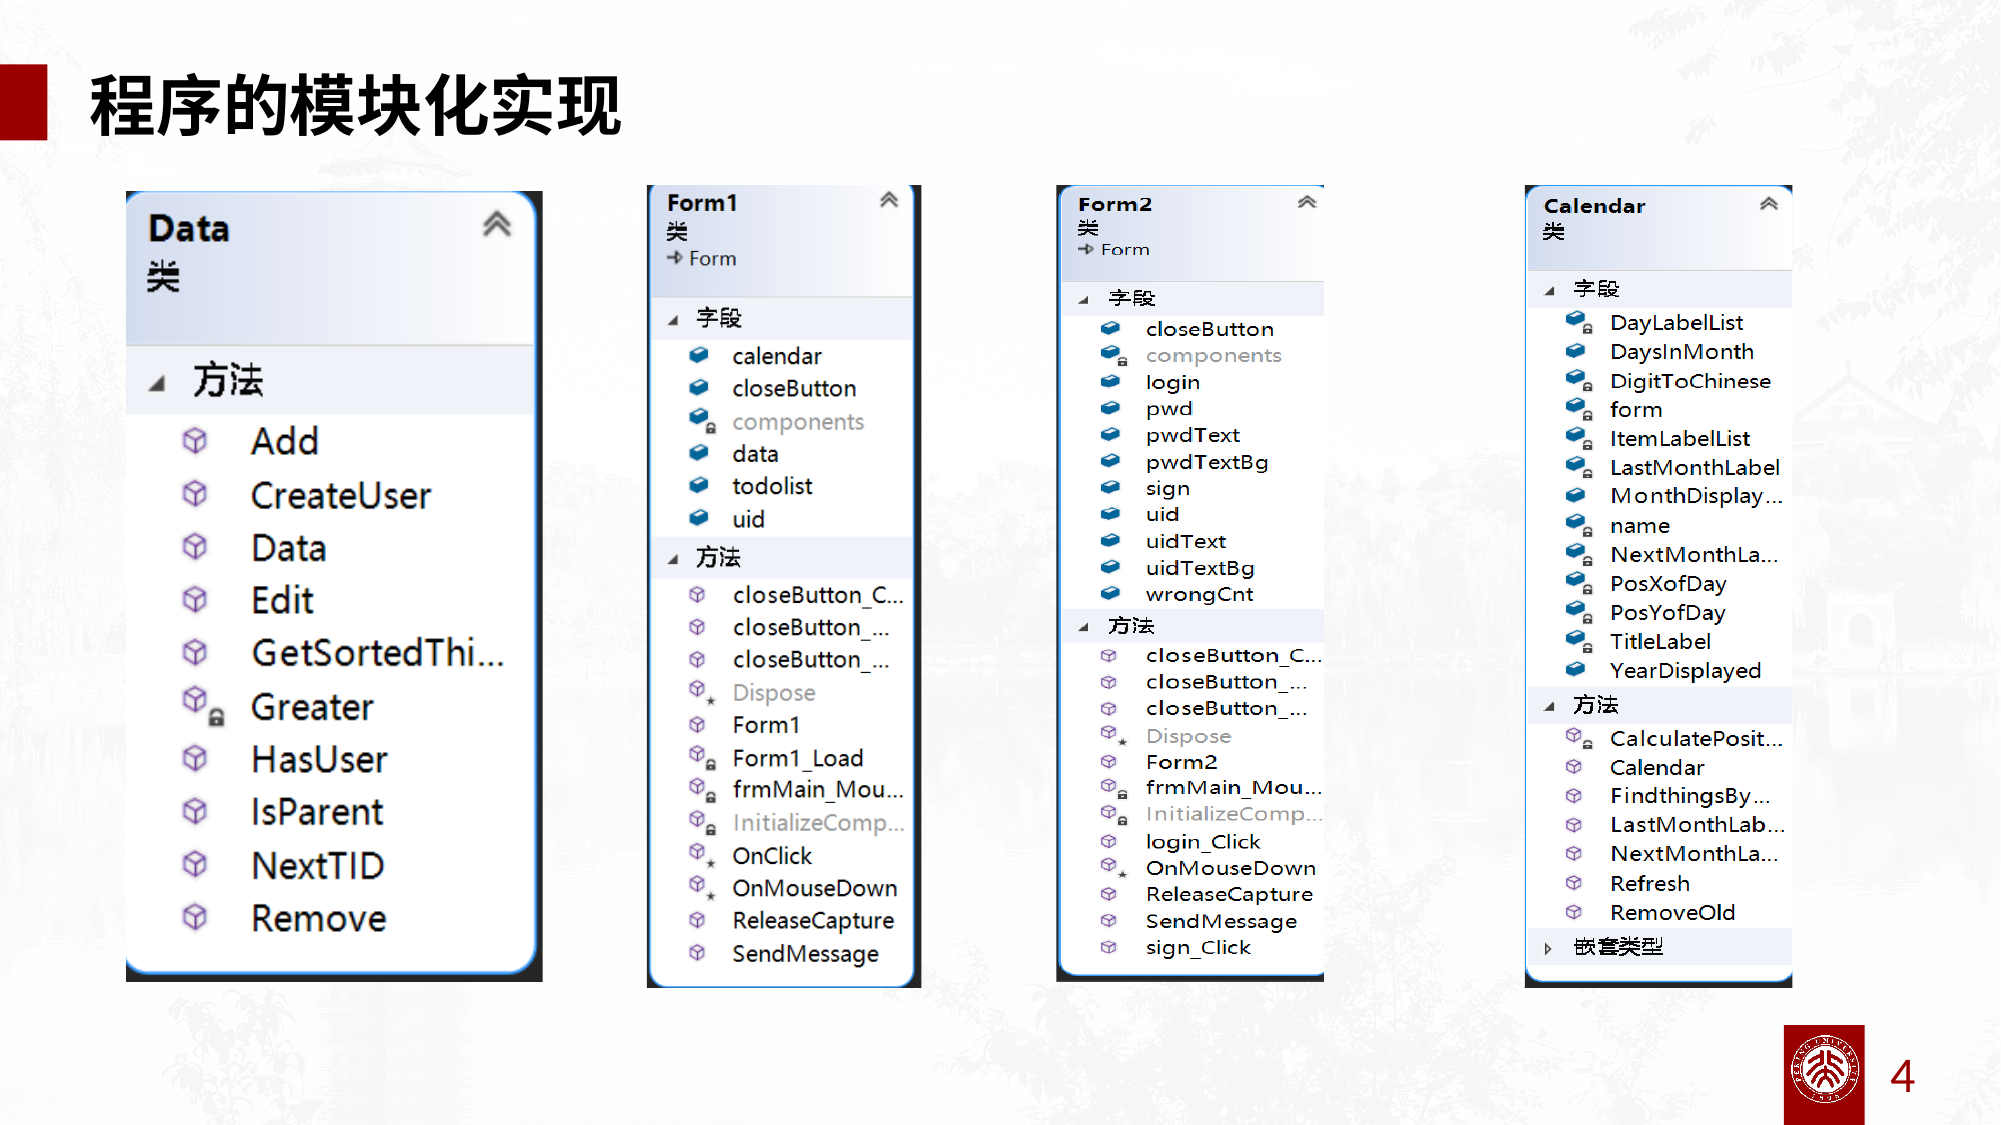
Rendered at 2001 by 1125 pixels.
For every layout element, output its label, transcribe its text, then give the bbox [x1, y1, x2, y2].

slide_number 4 [1842, 1042, 1963, 1103]
picture [1791, 1035, 1860, 1103]
text_box [0, 64, 48, 141]
text_box 程序的模块化实现 [74, 56, 1191, 152]
picture [0, 0, 2001, 1125]
